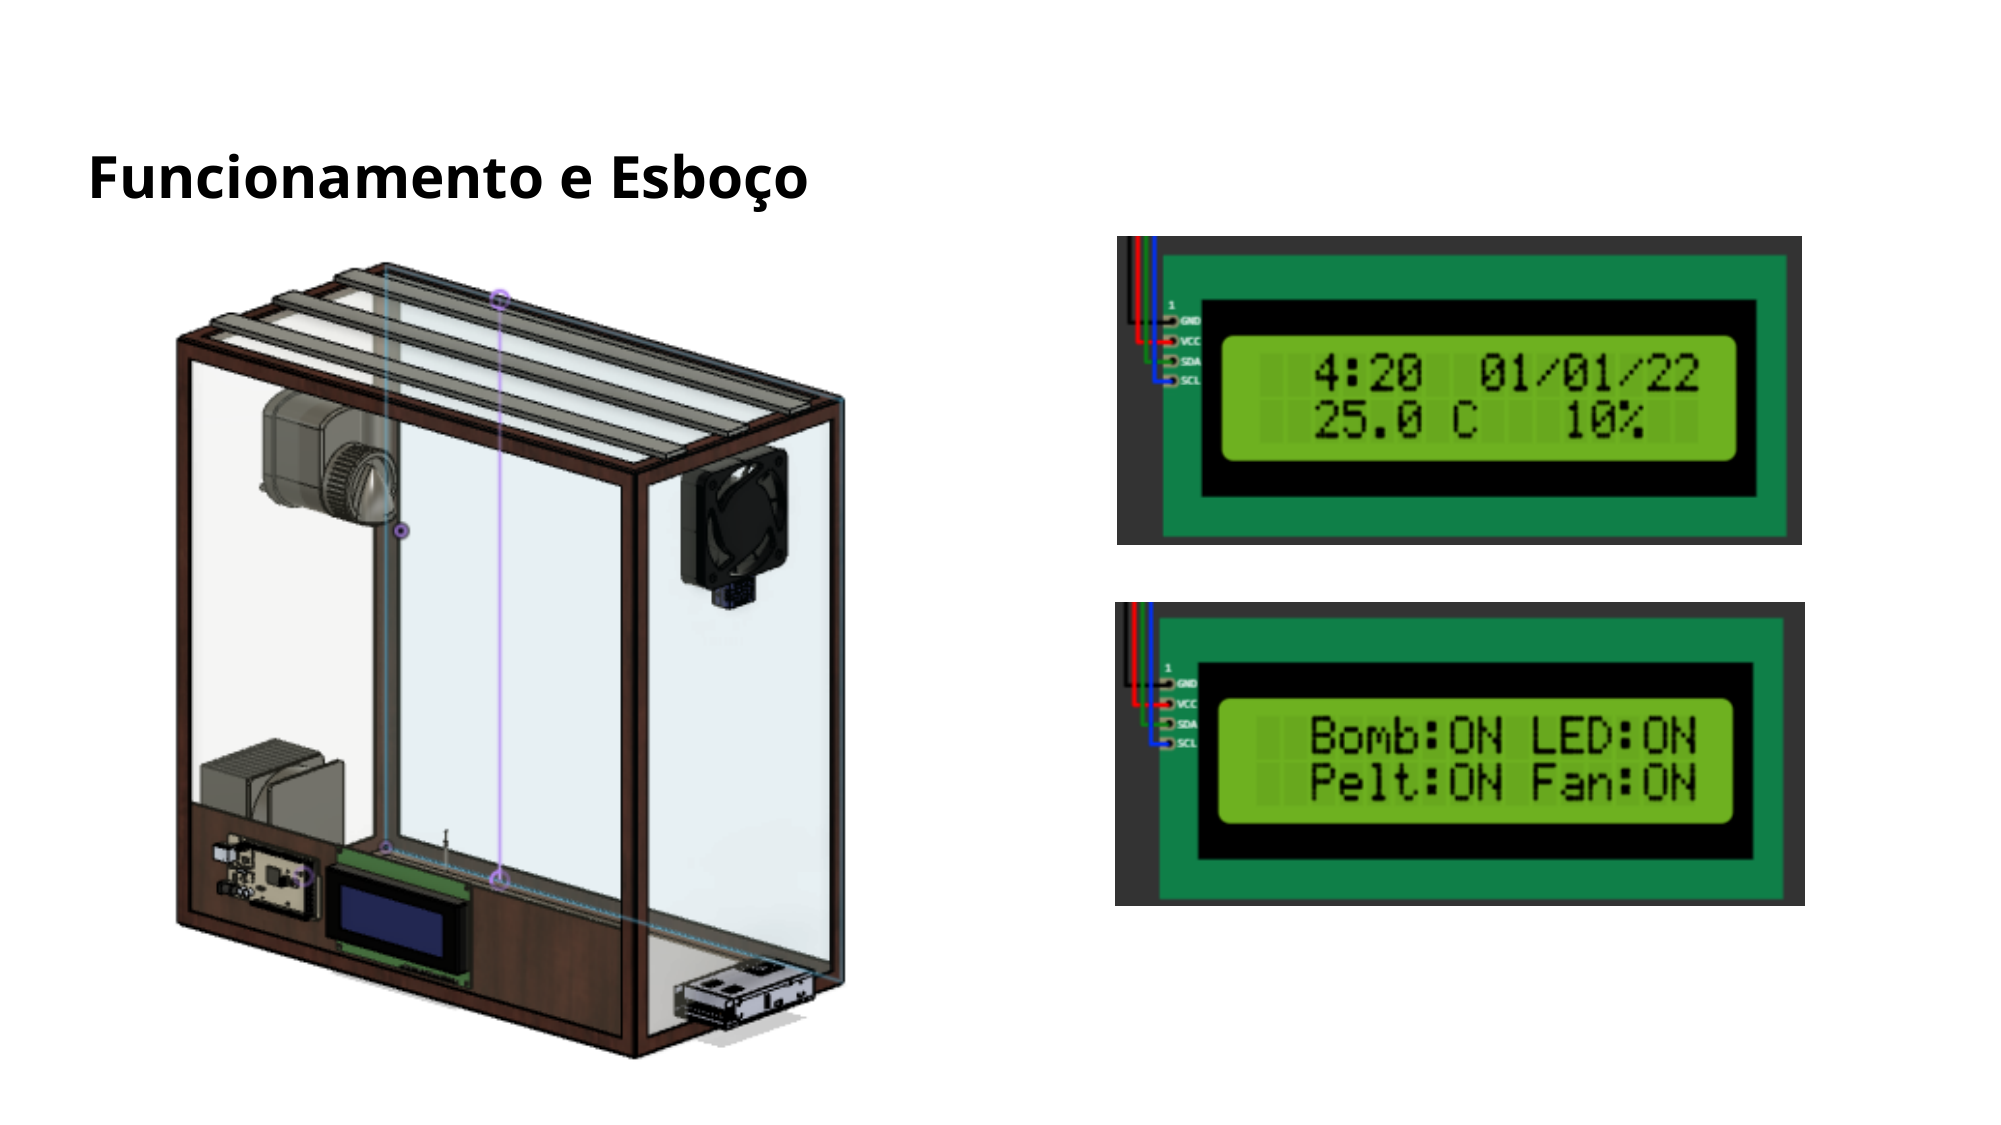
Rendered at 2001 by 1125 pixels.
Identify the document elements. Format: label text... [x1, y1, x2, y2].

text_box Funcionamento e Esboço [72, 34, 1093, 326]
picture [132, 226, 888, 1078]
picture [1114, 601, 1805, 906]
picture [1117, 236, 1803, 545]
